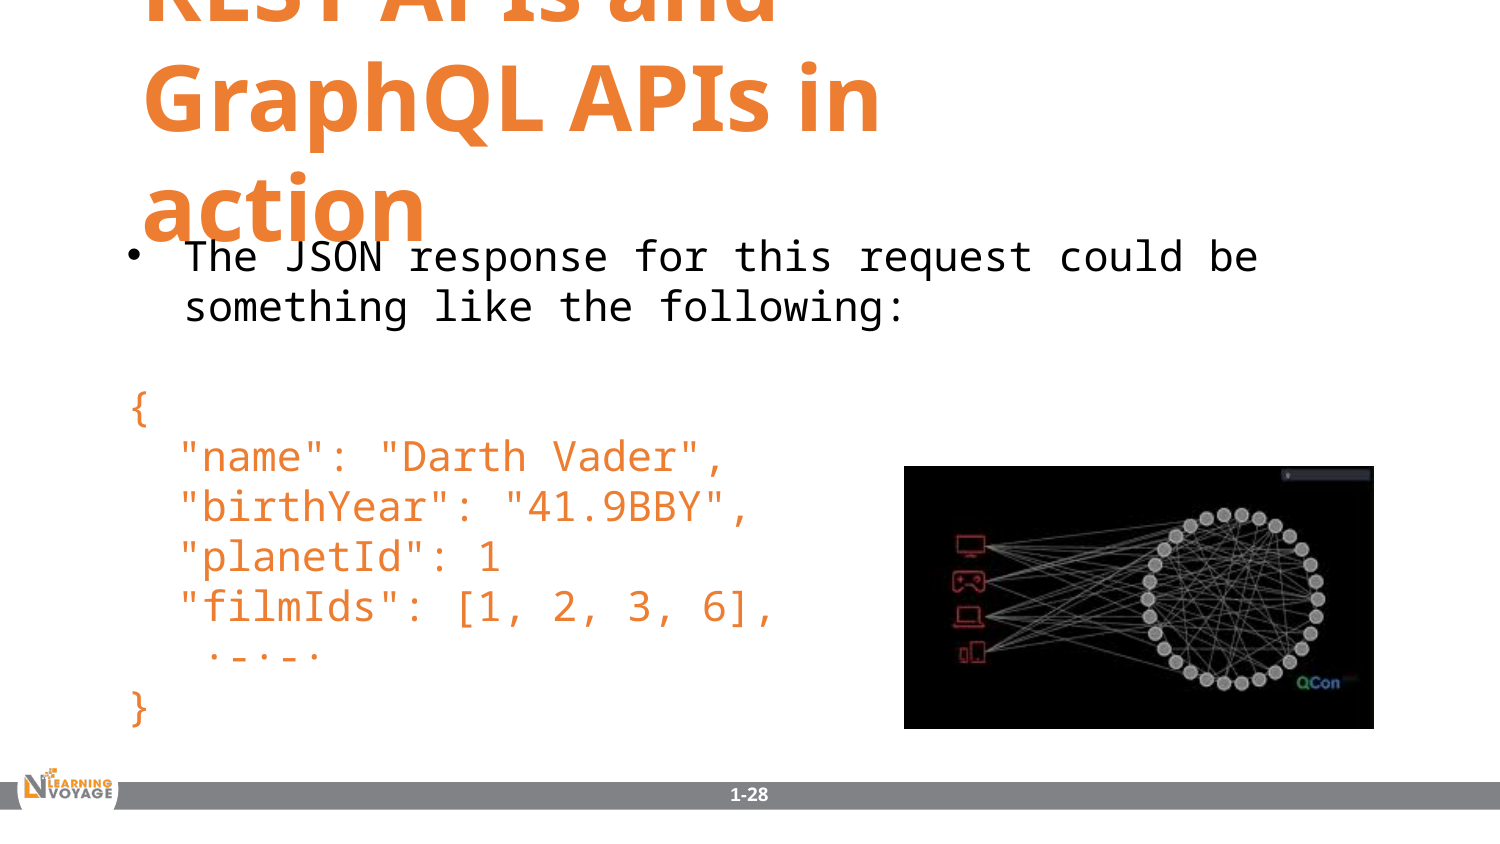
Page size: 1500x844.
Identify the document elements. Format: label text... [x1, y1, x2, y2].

slide_number 1-28 [692, 770, 784, 821]
picture [904, 466, 1374, 729]
text_box The JSON response for this request could be something like the following: { "name": "Darth Vader", "birthYear": "41.9BBY", "planetId": 1 "filmIds": [1, 2, 3, 6], ·-·-· } [126, 227, 1373, 730]
text_box REST APIs and GraphQL APIs in action [126, 37, 1231, 153]
picture [0, 706, 144, 844]
